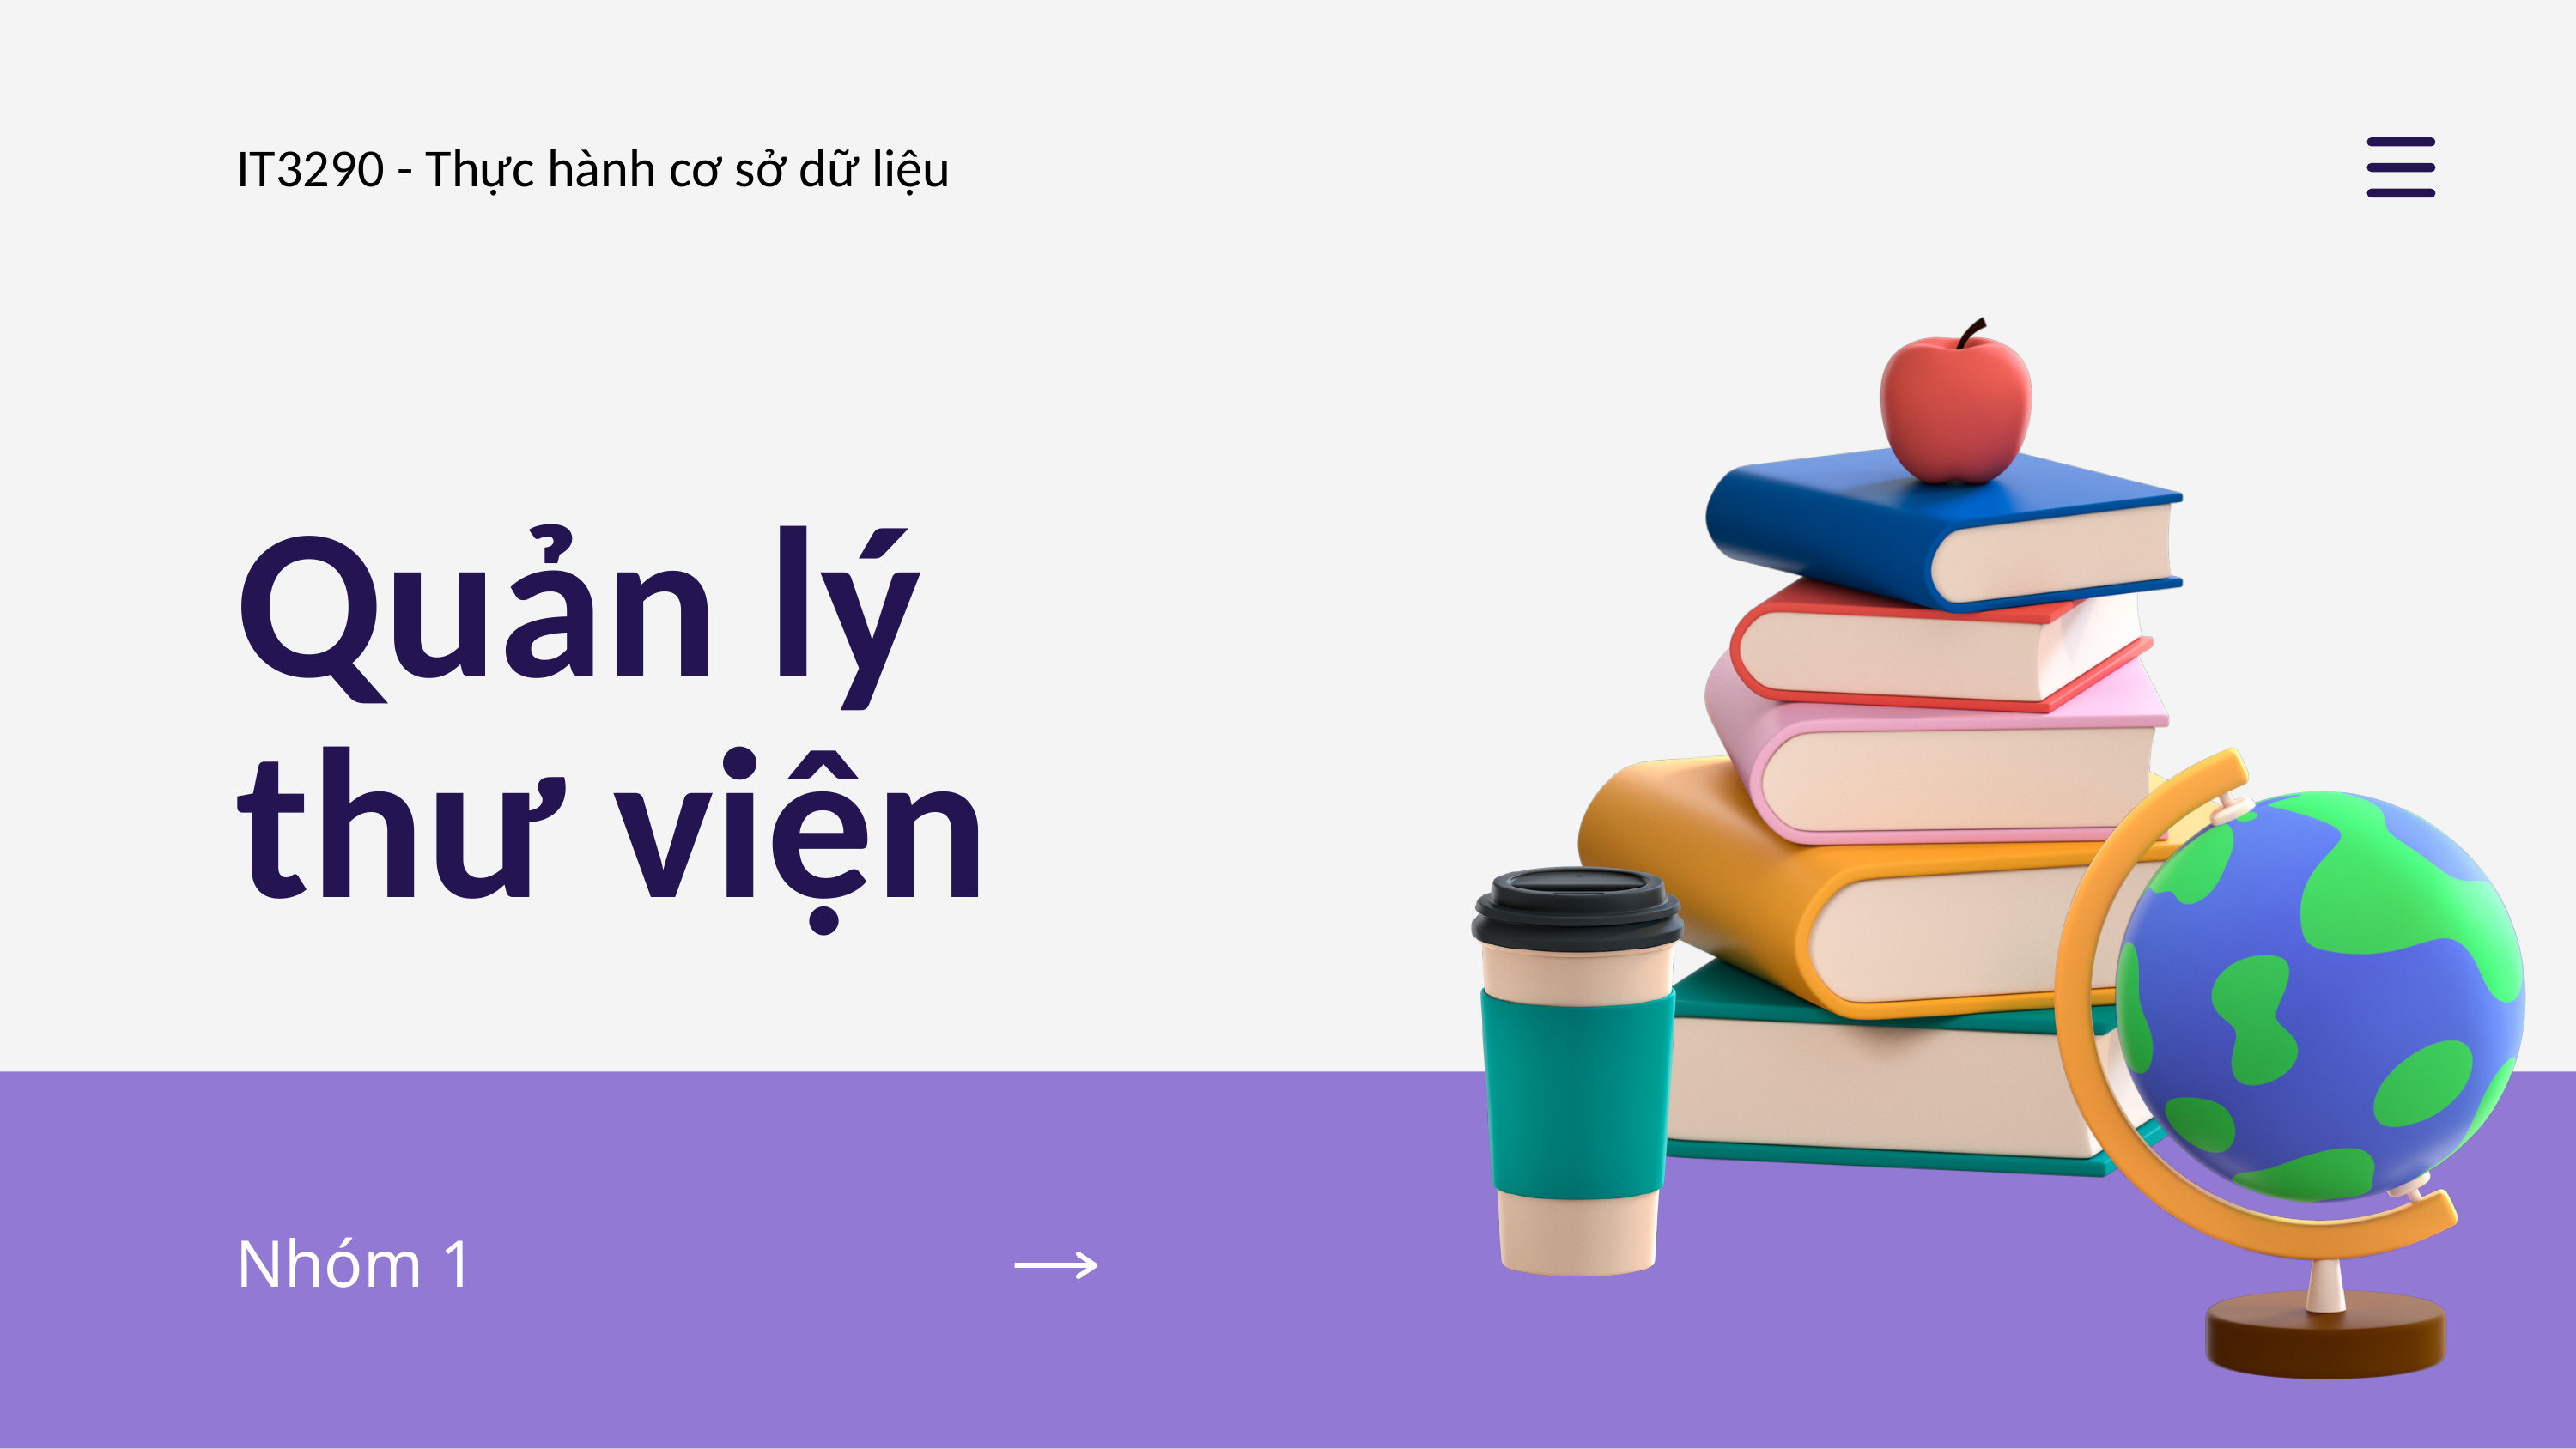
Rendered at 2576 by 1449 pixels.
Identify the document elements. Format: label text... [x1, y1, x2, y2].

text_box Nhóm 1 [235, 1210, 1034, 1300]
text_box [2371, 141, 2432, 200]
text_box [0, 1071, 2576, 1449]
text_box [1014, 1251, 1098, 1280]
text_box IT3290 - Thực hành cơ sở dữ liệu [236, 122, 1509, 197]
picture [1471, 316, 2526, 1379]
text_box Quản lý thư viện [235, 498, 1193, 941]
